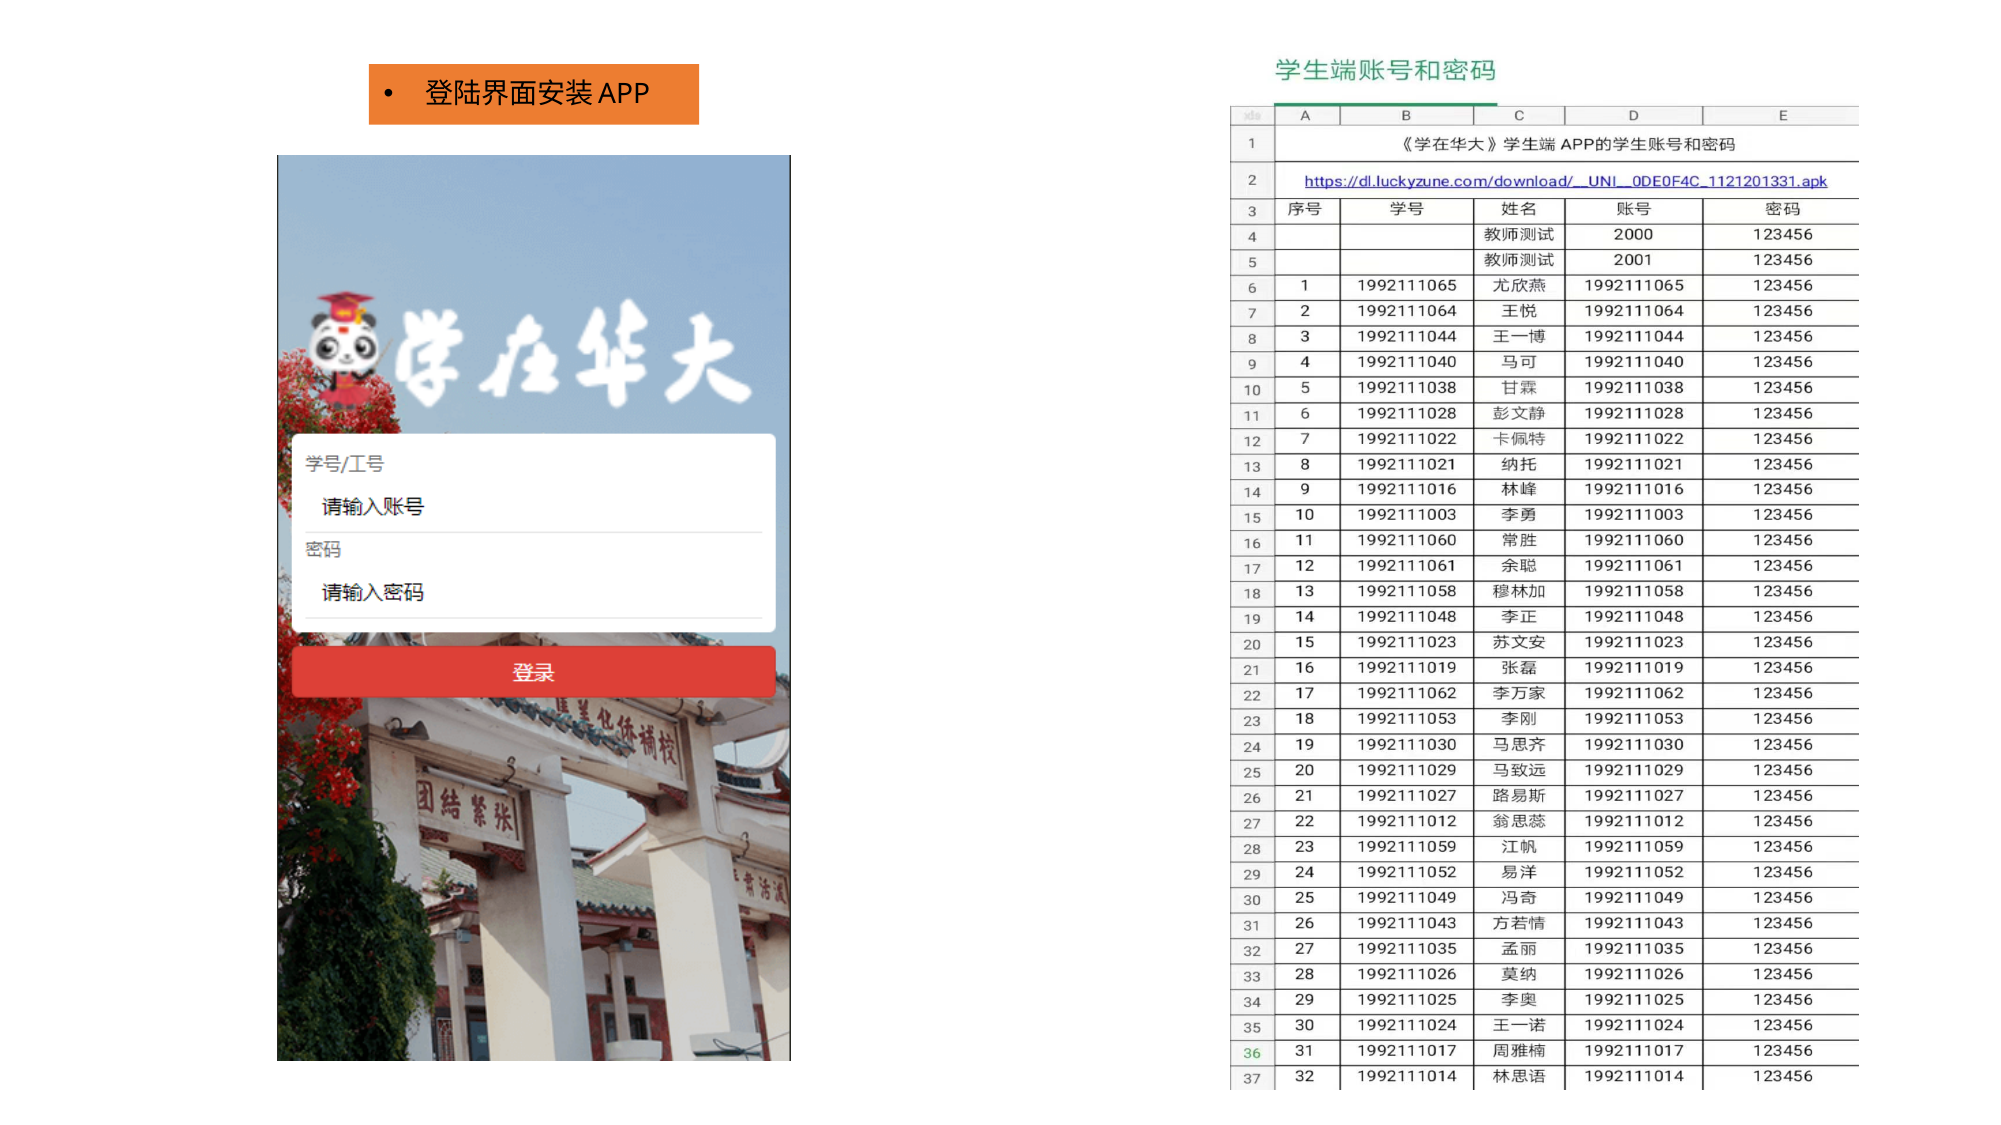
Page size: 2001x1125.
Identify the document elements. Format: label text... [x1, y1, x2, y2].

text_box 登陆界面安装APP [368, 64, 700, 125]
picture [277, 155, 791, 1061]
picture [1230, 35, 1859, 1090]
